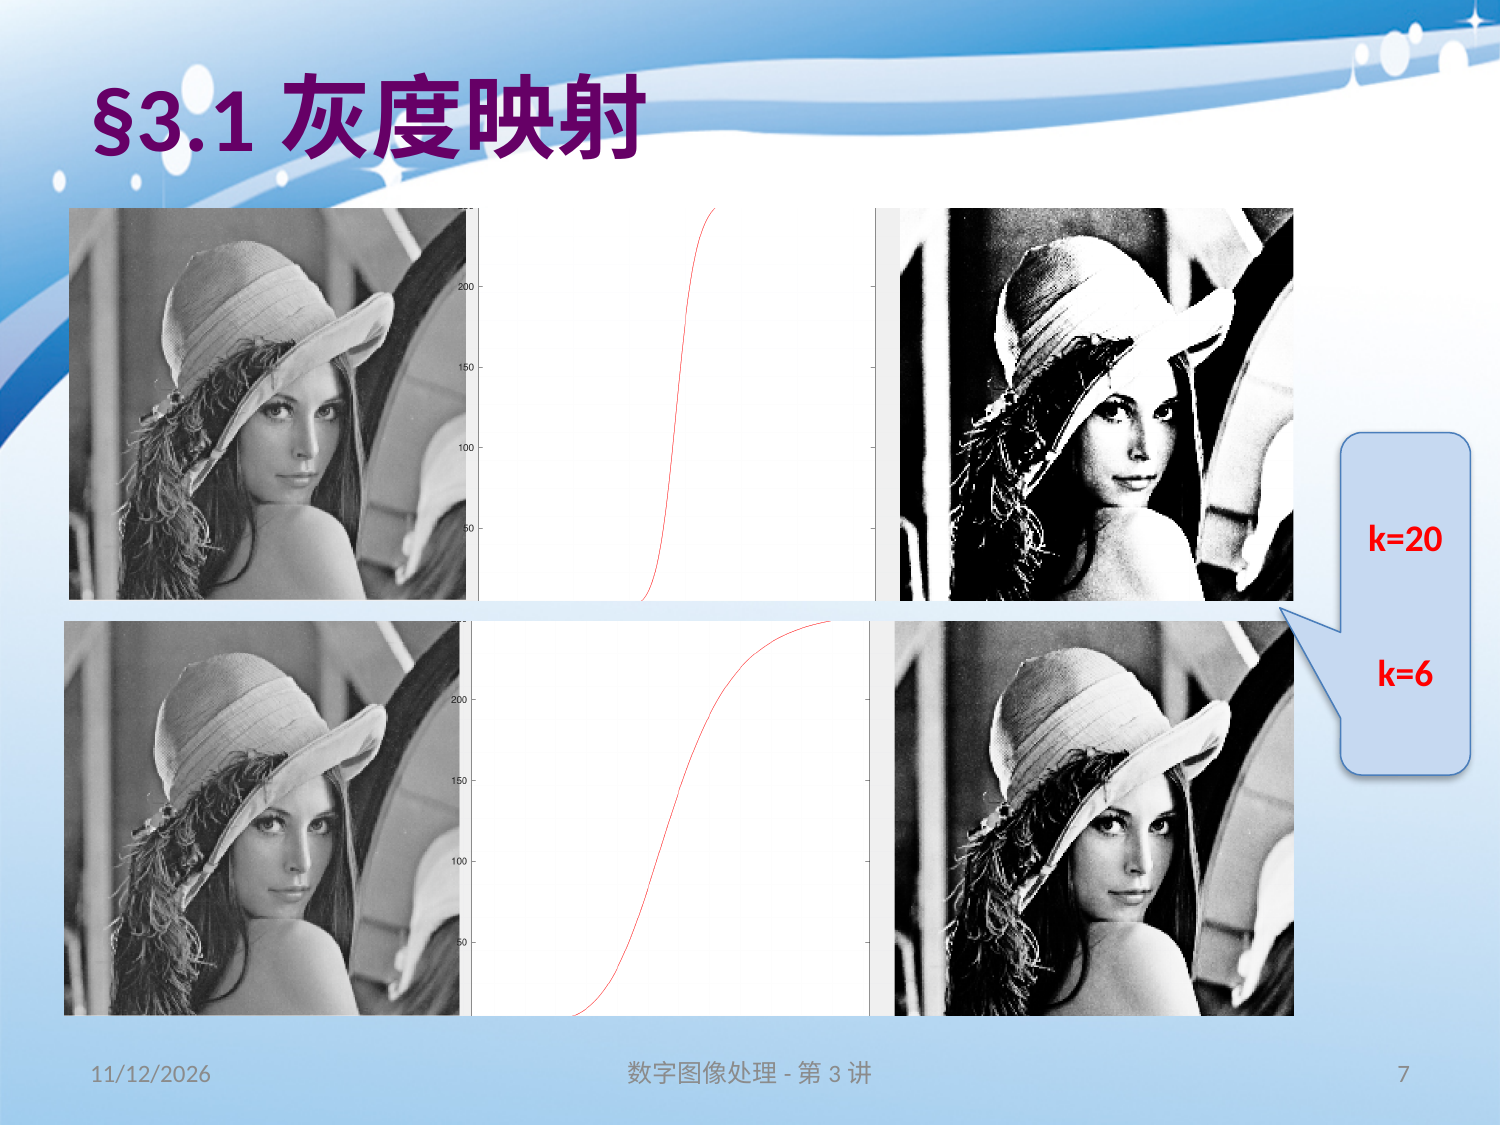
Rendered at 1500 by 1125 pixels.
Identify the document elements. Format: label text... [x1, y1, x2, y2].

picture [0, 0, 1500, 1125]
text_box k=20 k=6 [1280, 431, 1472, 776]
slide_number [75, 1042, 425, 1103]
slide_number 7 [1074, 1042, 1425, 1103]
footer 数字图像处理-第3讲 [512, 1042, 988, 1103]
title §3.1灰度映射 [74, 44, 1426, 185]
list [64, 207, 1294, 601]
